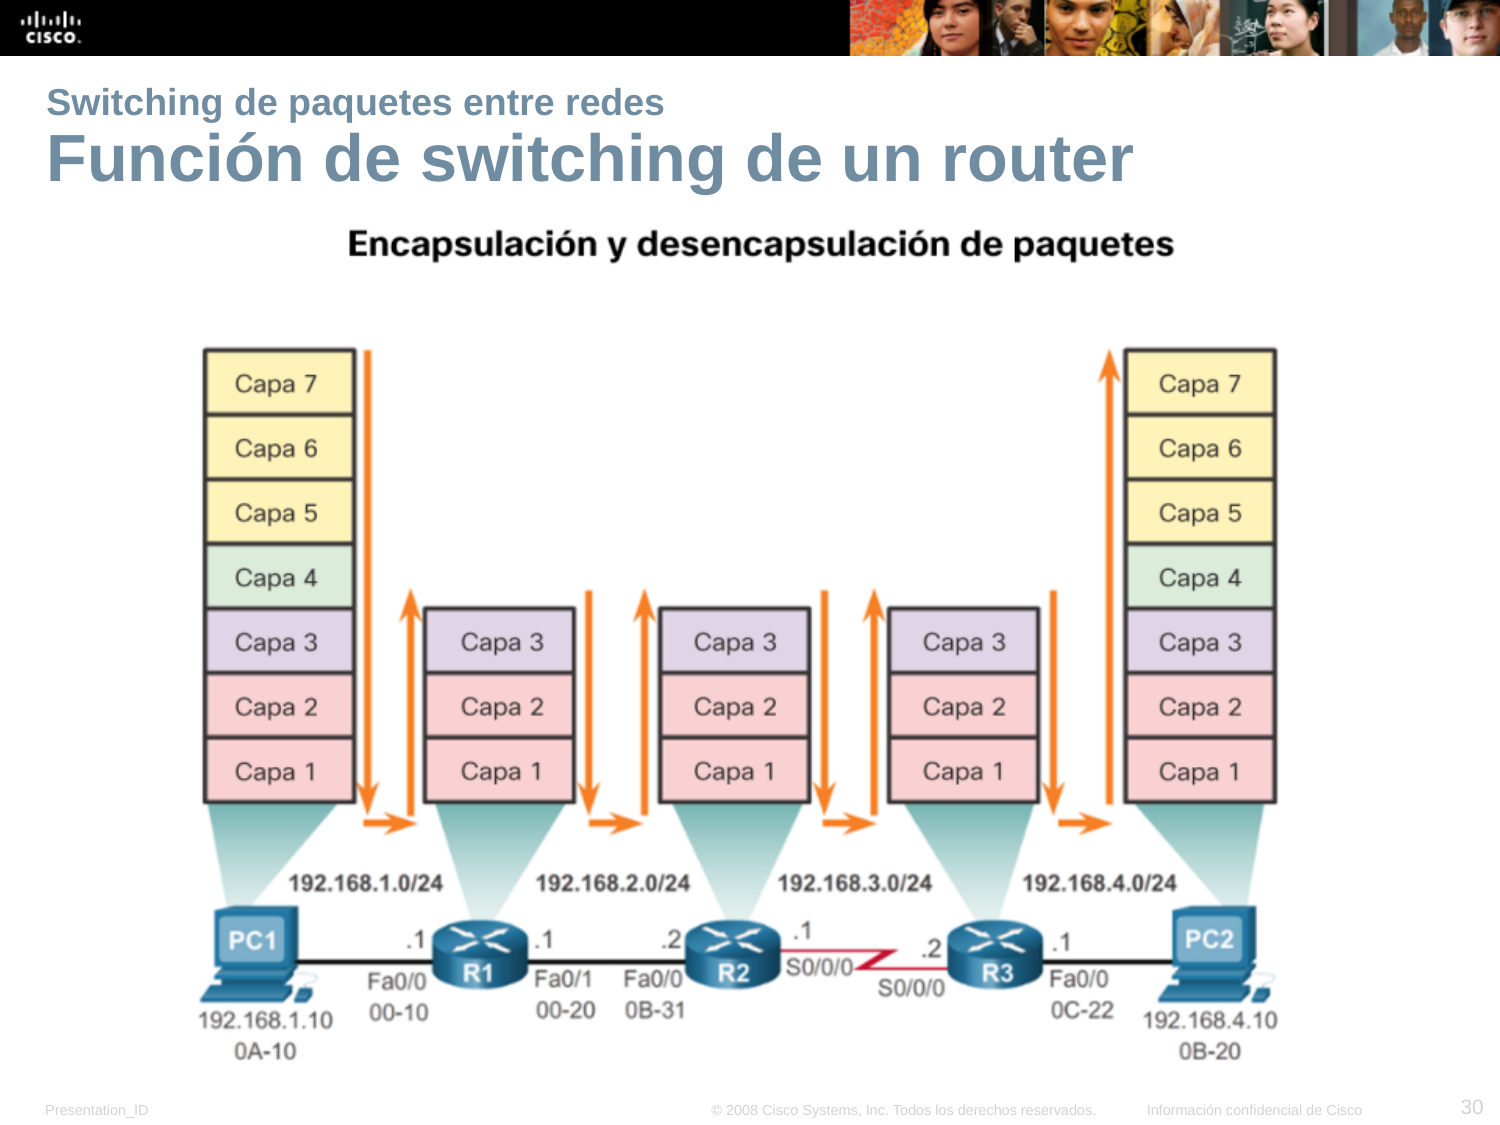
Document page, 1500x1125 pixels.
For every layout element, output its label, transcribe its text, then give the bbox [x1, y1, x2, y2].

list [188, 214, 1332, 1071]
picture [0, 0, 1500, 56]
title Switching de paquetes entre redes Función de switching de un router [33, 64, 1473, 203]
